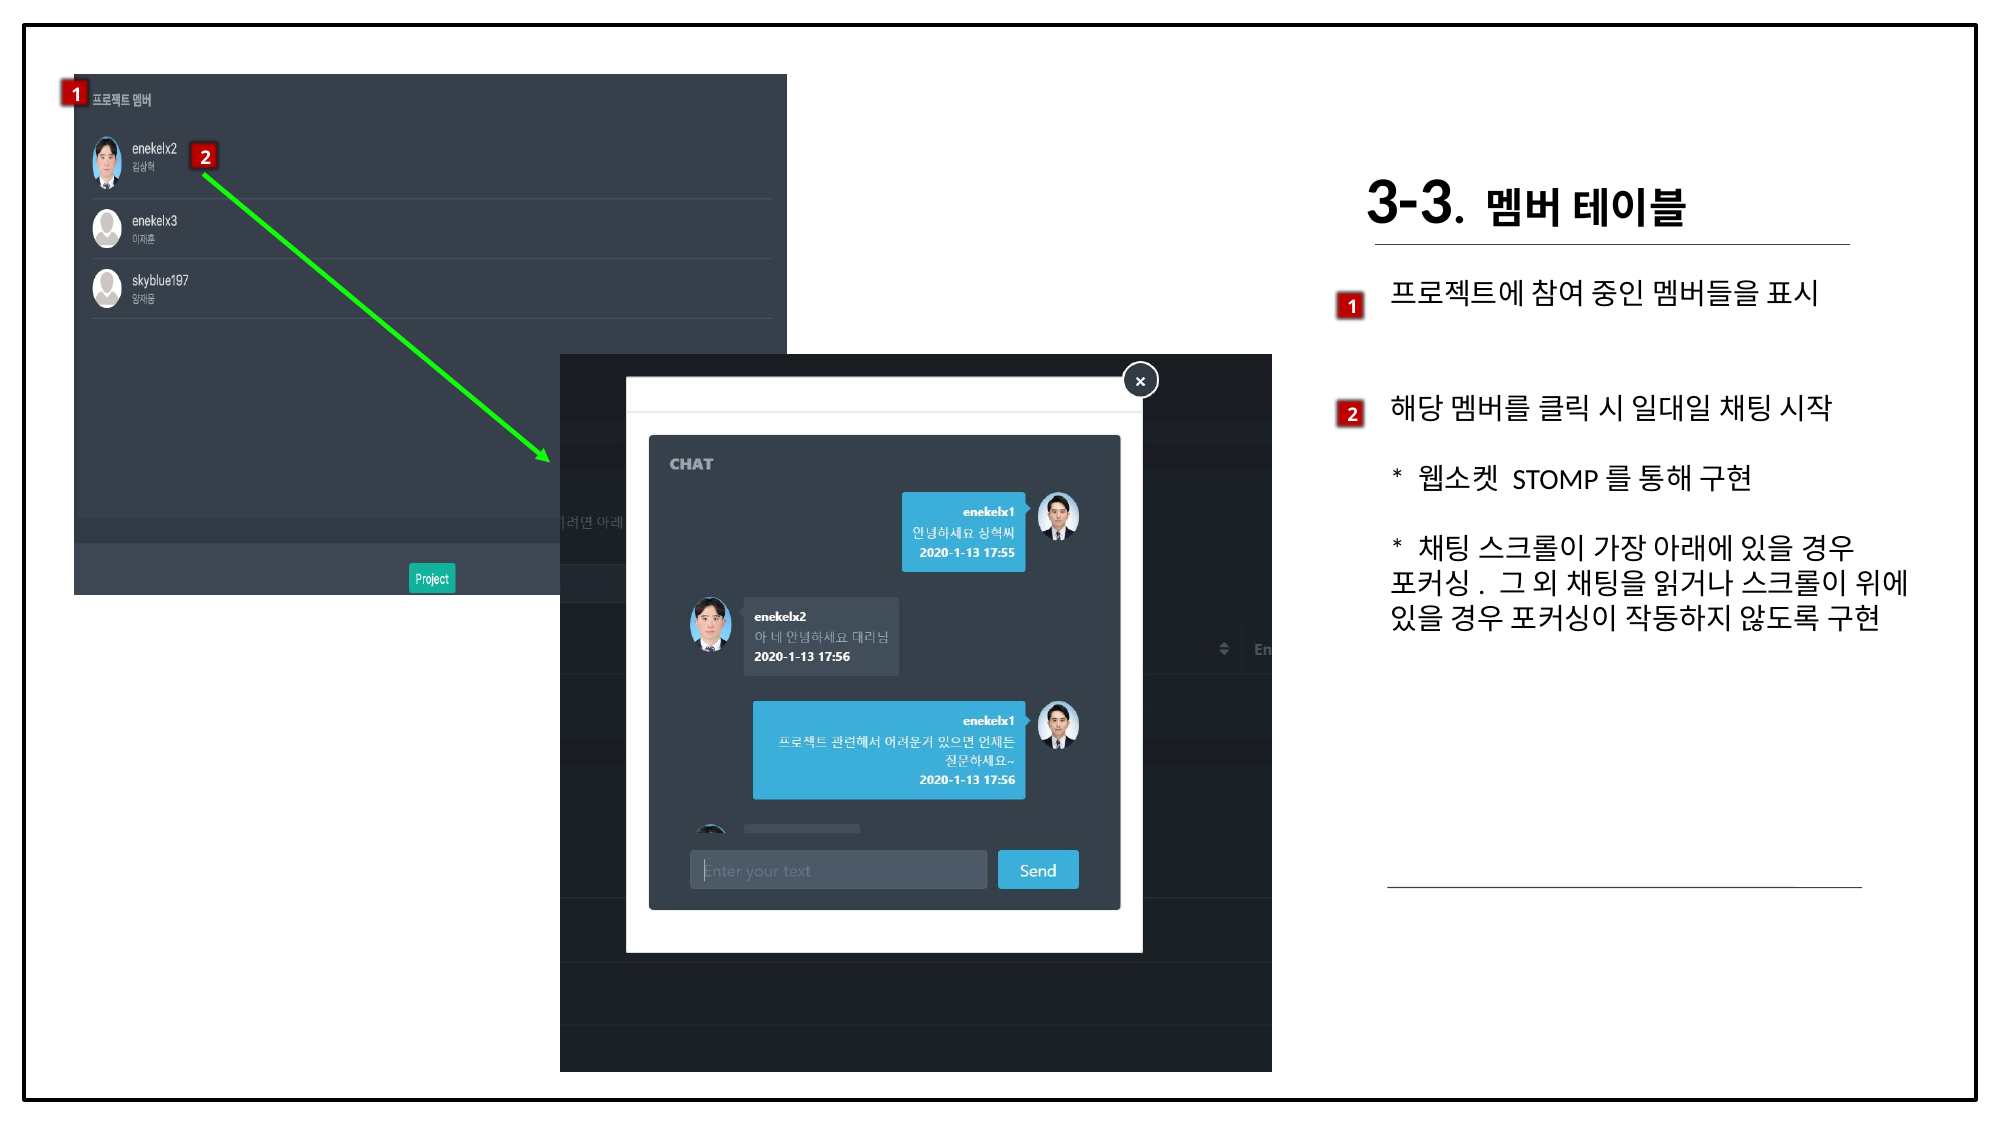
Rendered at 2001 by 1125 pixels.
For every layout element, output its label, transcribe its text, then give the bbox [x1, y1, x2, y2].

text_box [185, 137, 222, 175]
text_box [56, 74, 93, 112]
text_box 3-3. 멤버 테이블 [1357, 149, 1869, 245]
picture [73, 74, 1272, 1073]
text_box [1331, 287, 1369, 324]
text_box 프로젝트에 참여 중인 멤버들을 표시 해당 멤버를 클릭 시 일대일 채팅 시작 * 웹소켓 STOMP를 통해 구현 * 채팅 스크롤이 가장 아래에 있을 경우 포커싱. 그 외 채팅을 읽거나 스크롤이 위에 있을 경우 포커싱이 작동하지 않도록 구현 [1382, 268, 1945, 643]
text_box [1331, 394, 1369, 432]
